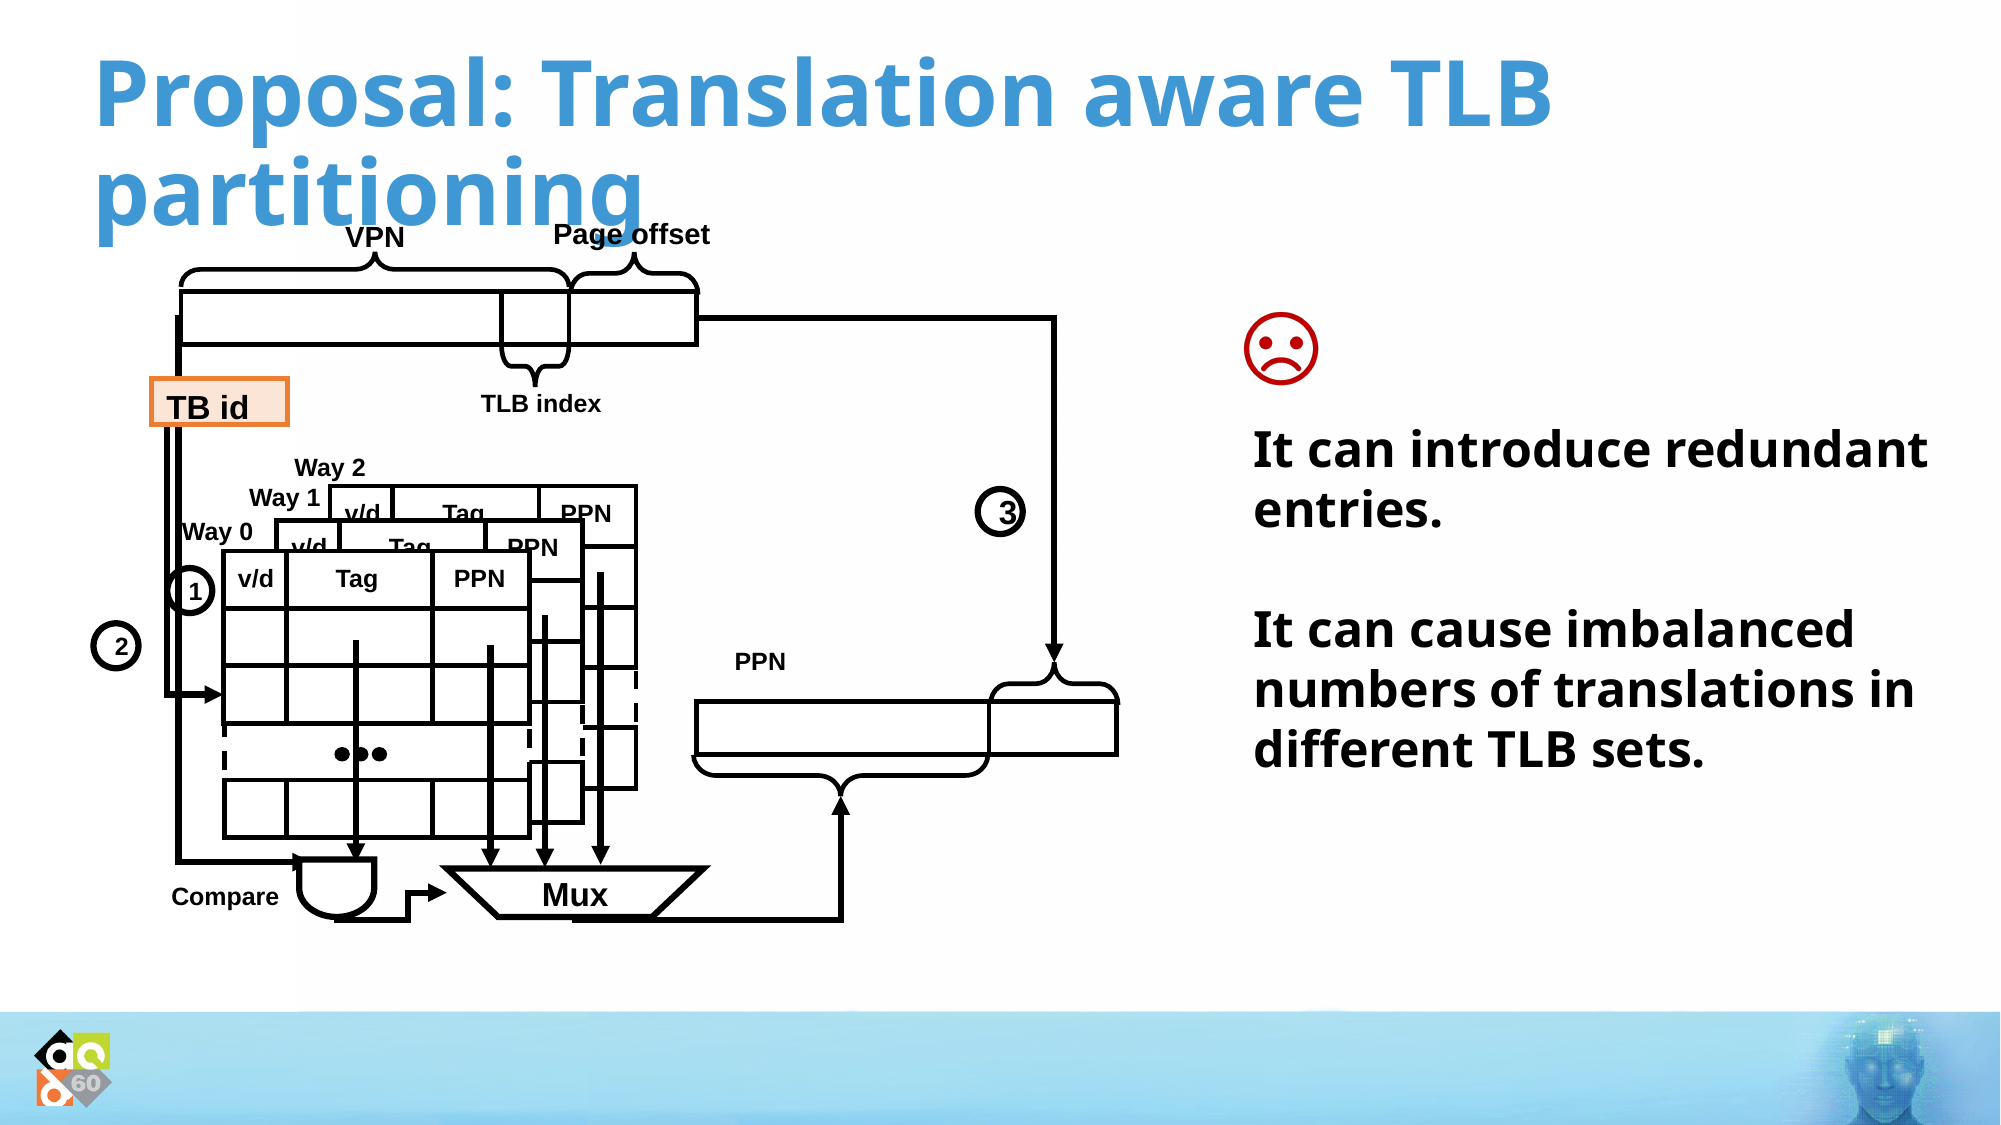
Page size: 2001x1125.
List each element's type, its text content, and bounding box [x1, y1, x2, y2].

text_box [93, 207, 1119, 917]
title Proposal: Translation aware TLB partitioning [78, 37, 2000, 255]
picture [0, 0, 2001, 1125]
text_box It can introduce redundant entries. It can cause imbalanced numbers of translations in different TLB sets. [1238, 409, 1967, 785]
